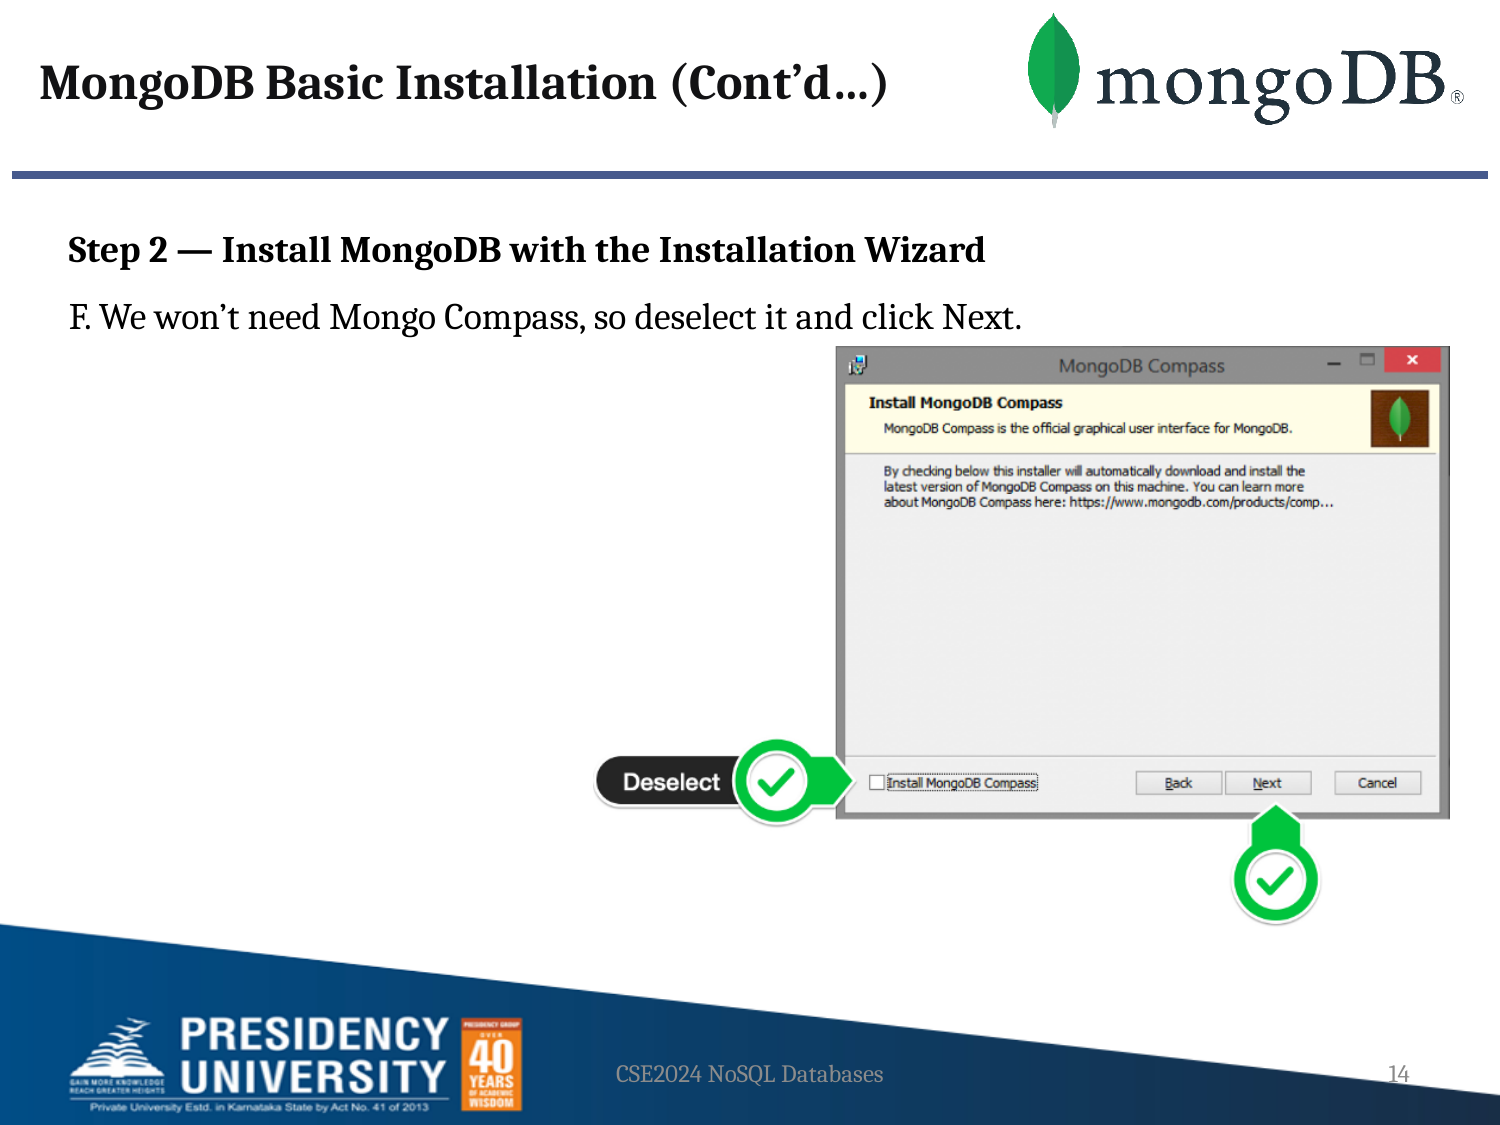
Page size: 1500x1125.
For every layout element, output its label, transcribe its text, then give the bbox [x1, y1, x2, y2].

footer CSE2024 NoSQL Databases [512, 1042, 988, 1103]
picture [0, 346, 1500, 1125]
picture [1024, 10, 1467, 130]
text_box MongoDB Basic Installation (Cont’d…) [24, 42, 963, 117]
text_box Step 2 — Install MongoDB with the Installation Wizard F. We won’t need Mongo Compass, so deselect it and click Next. [54, 195, 1463, 345]
slide_number 14 [1074, 1042, 1425, 1103]
